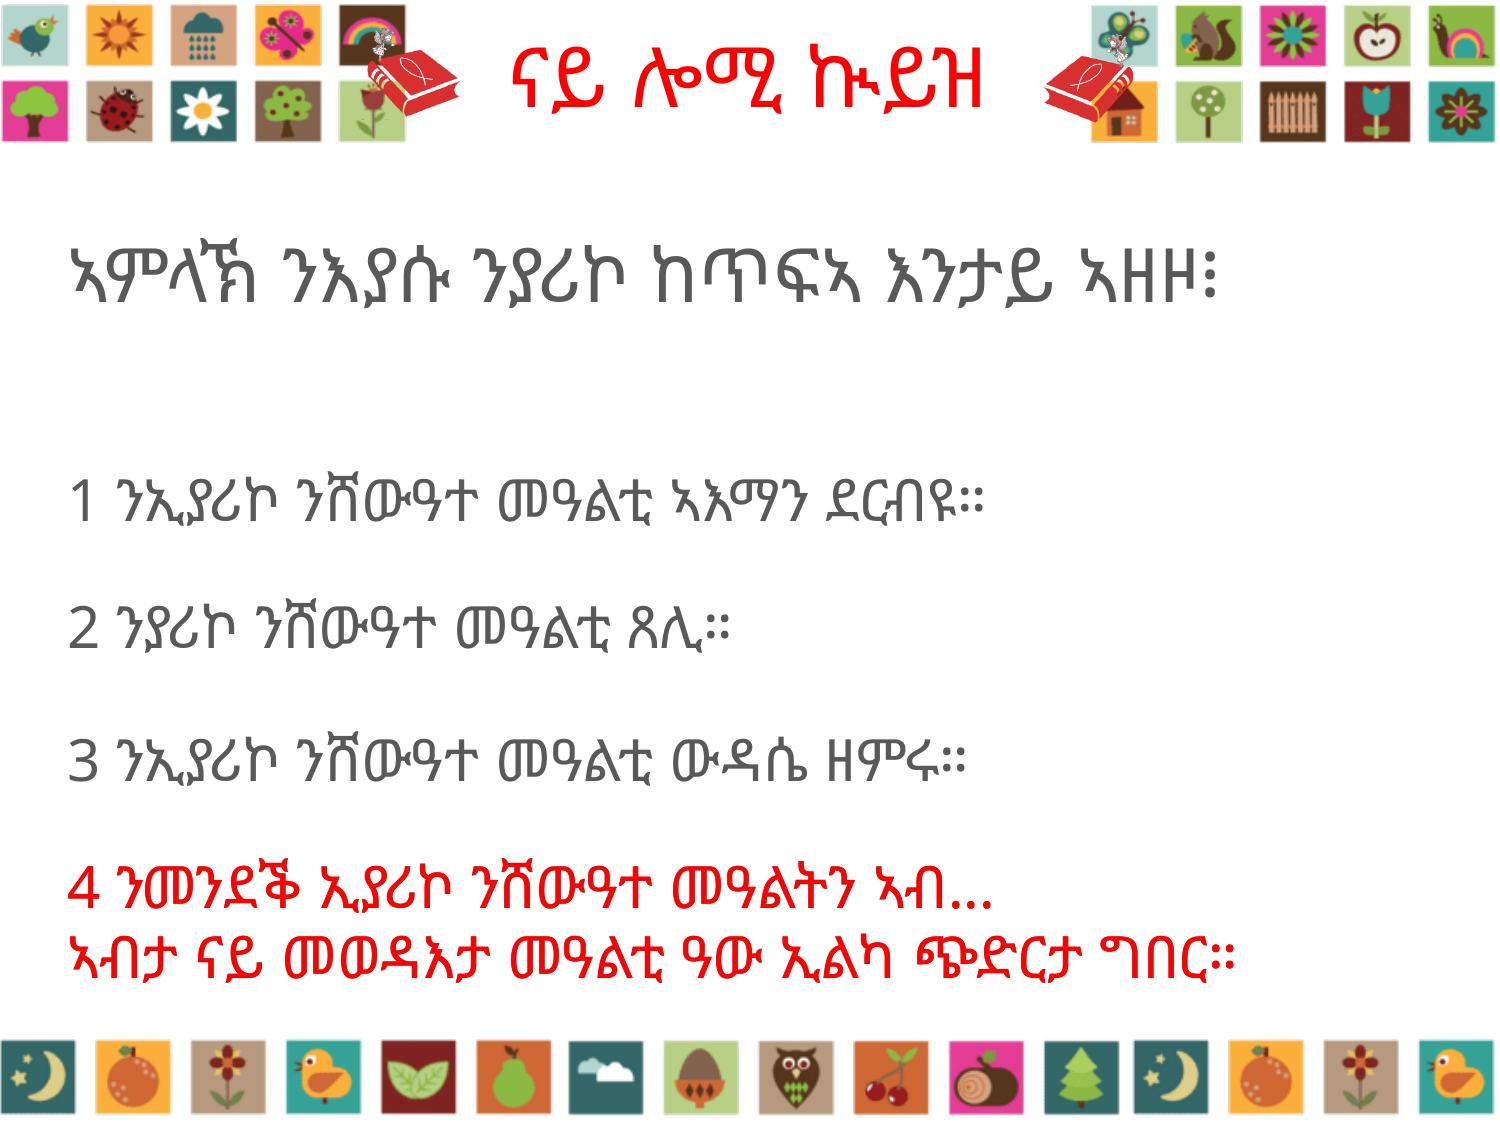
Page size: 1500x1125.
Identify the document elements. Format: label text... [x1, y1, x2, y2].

text_box ናይ ሎሚ ኲይዝ [425, 16, 1076, 131]
text_box 4 ንመንደቕ ኢያሪኮ ንሸውዓተ መዓልትን ኣብ... ኣብታ ናይ መወዳእታ መዓልቲ ዓው ኢልካ ጭድርታ ግበር። [53, 842, 1483, 998]
text_box 1 ንኢያሪኮ ንሸውዓተ መዓልቲ ኣእማን ደርብዩ። [53, 456, 1436, 541]
picture [0, 3, 492, 150]
picture [1011, 3, 1500, 150]
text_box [0, 1028, 1500, 1118]
text_box 2 ንያሪኮ ንሸውዓተ መዓልቲ ጸሊ። [53, 582, 1436, 668]
text_box 3 ንኢያሪኮ ንሸውዓተ መዓልቲ ውዳሴ ዘምሩ። [53, 716, 1483, 801]
text_box ኣምላኽ ንእያሱ ንያሪኮ ከጥፍኣ እንታይ ኣዘዞ፧ [53, 219, 1436, 325]
